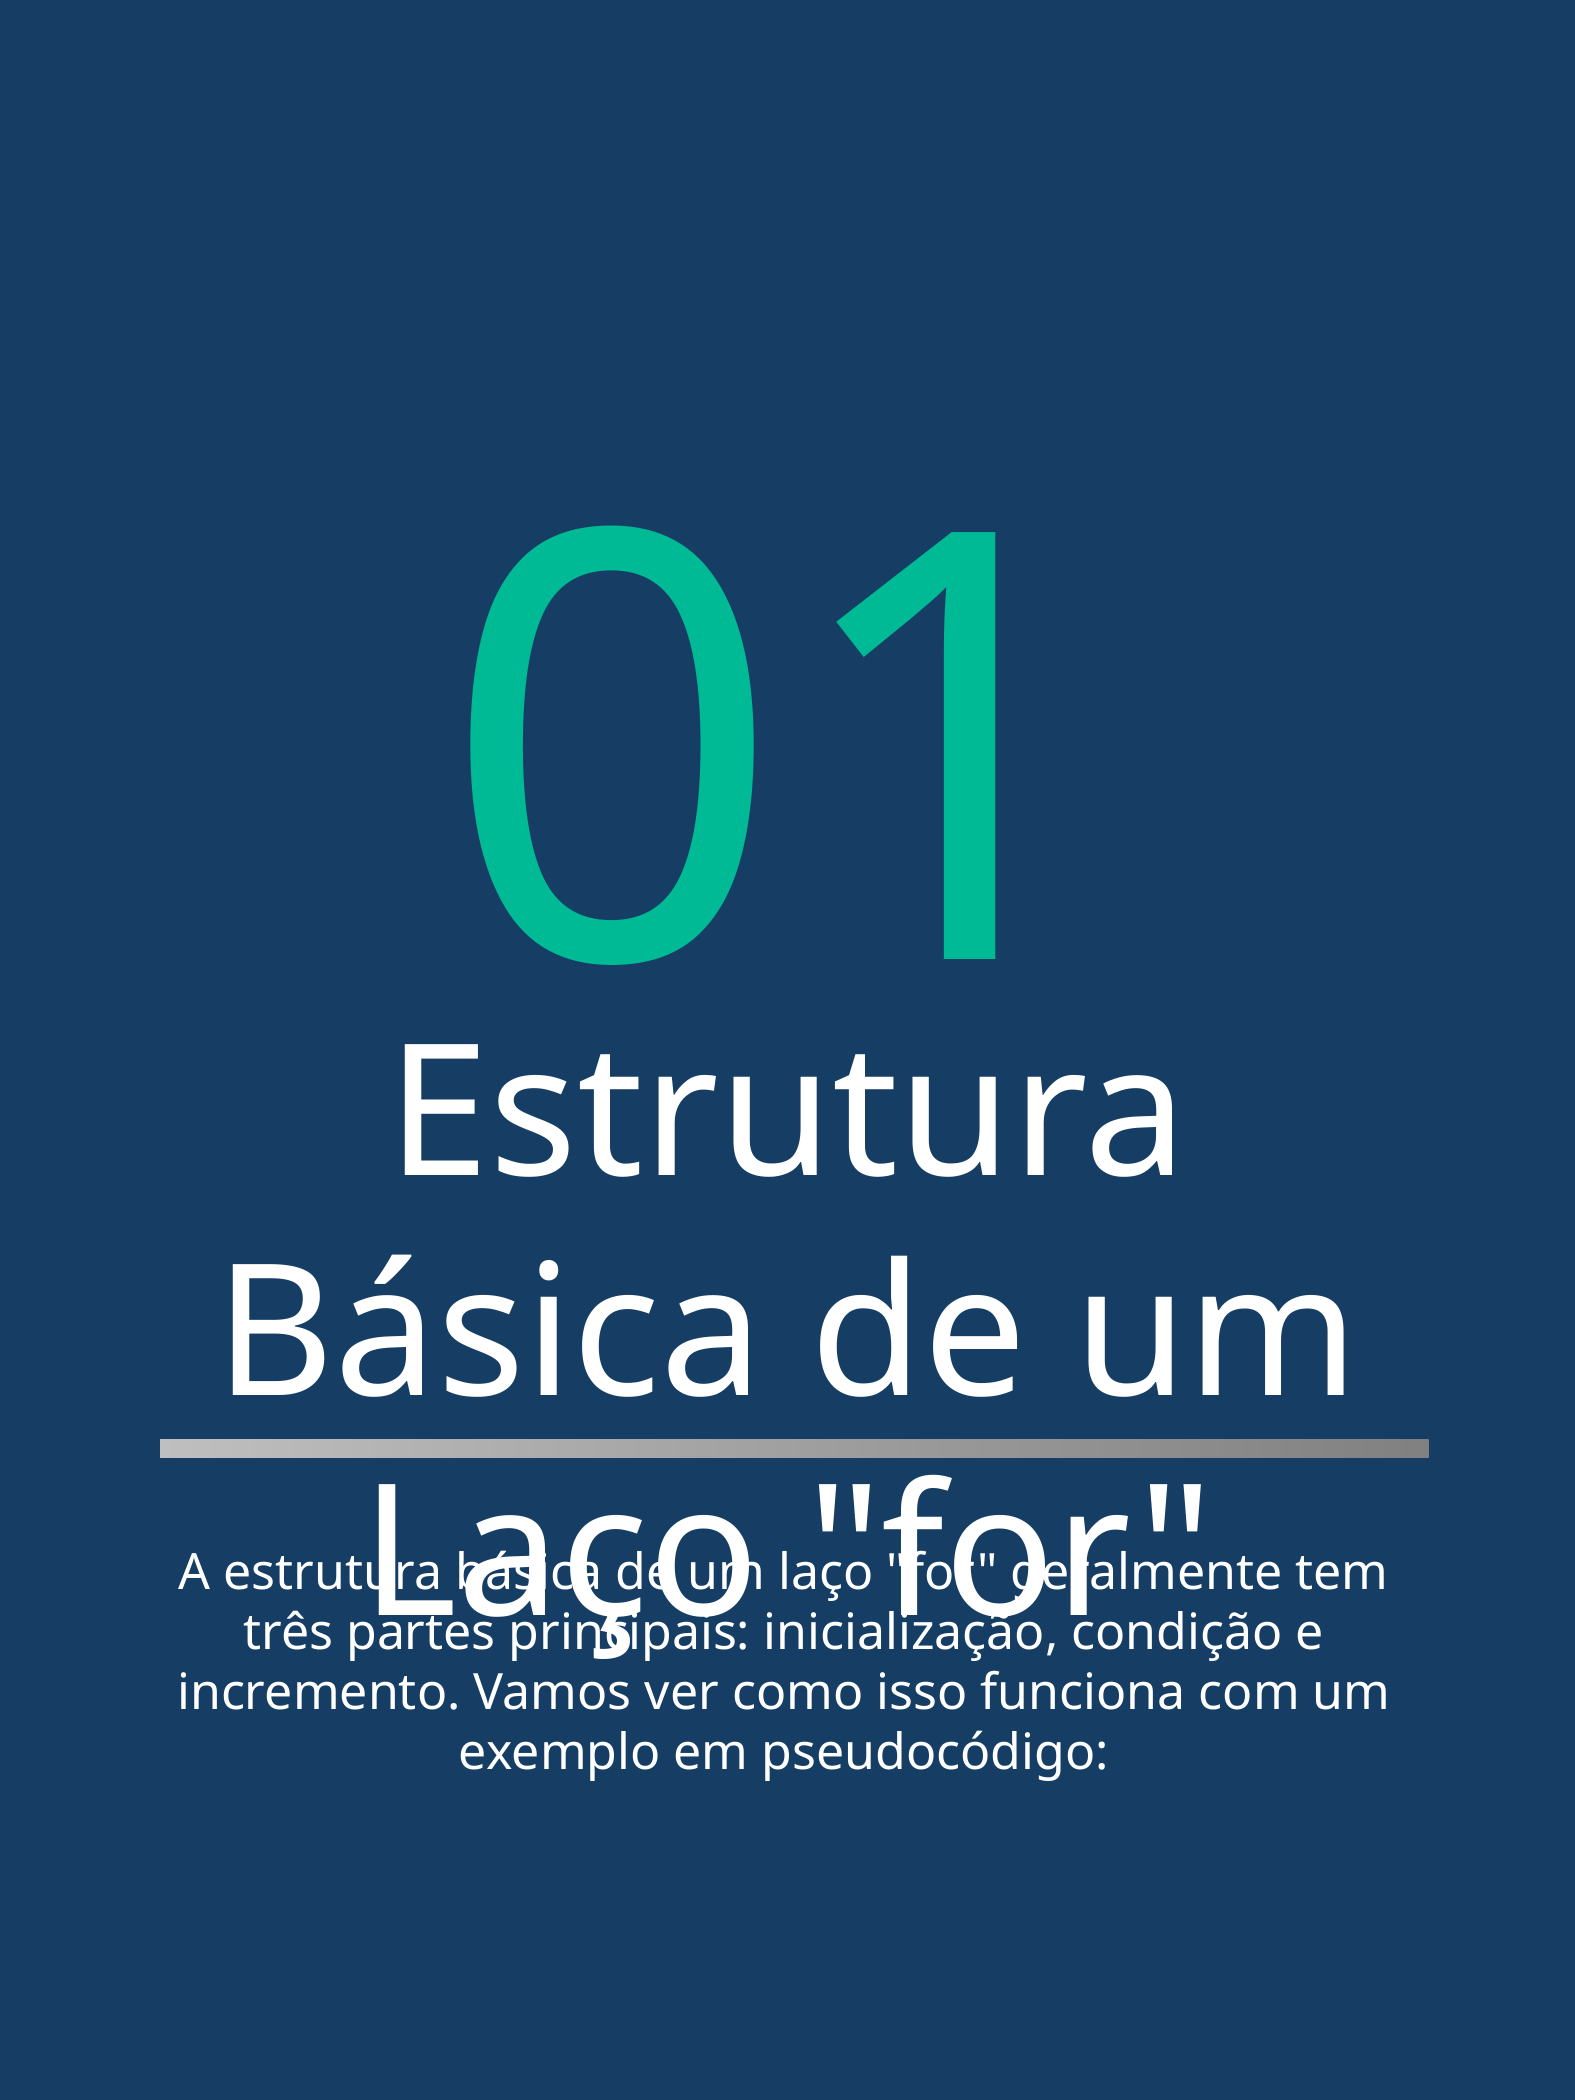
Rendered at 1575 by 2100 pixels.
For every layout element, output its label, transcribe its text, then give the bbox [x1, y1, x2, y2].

text_box 01 [388, 353, 1180, 984]
text_box A estrutura básica de um laço "for" geralmente tem três partes principais: inicialização, condição e incremento. Vamos ver como isso funciona com um exemplo em pseudocódigo: [142, 1532, 1426, 1787]
text_box [159, 1438, 1430, 1459]
text_box Estrutura Básica de um Laço "for" [146, 984, 1429, 1660]
